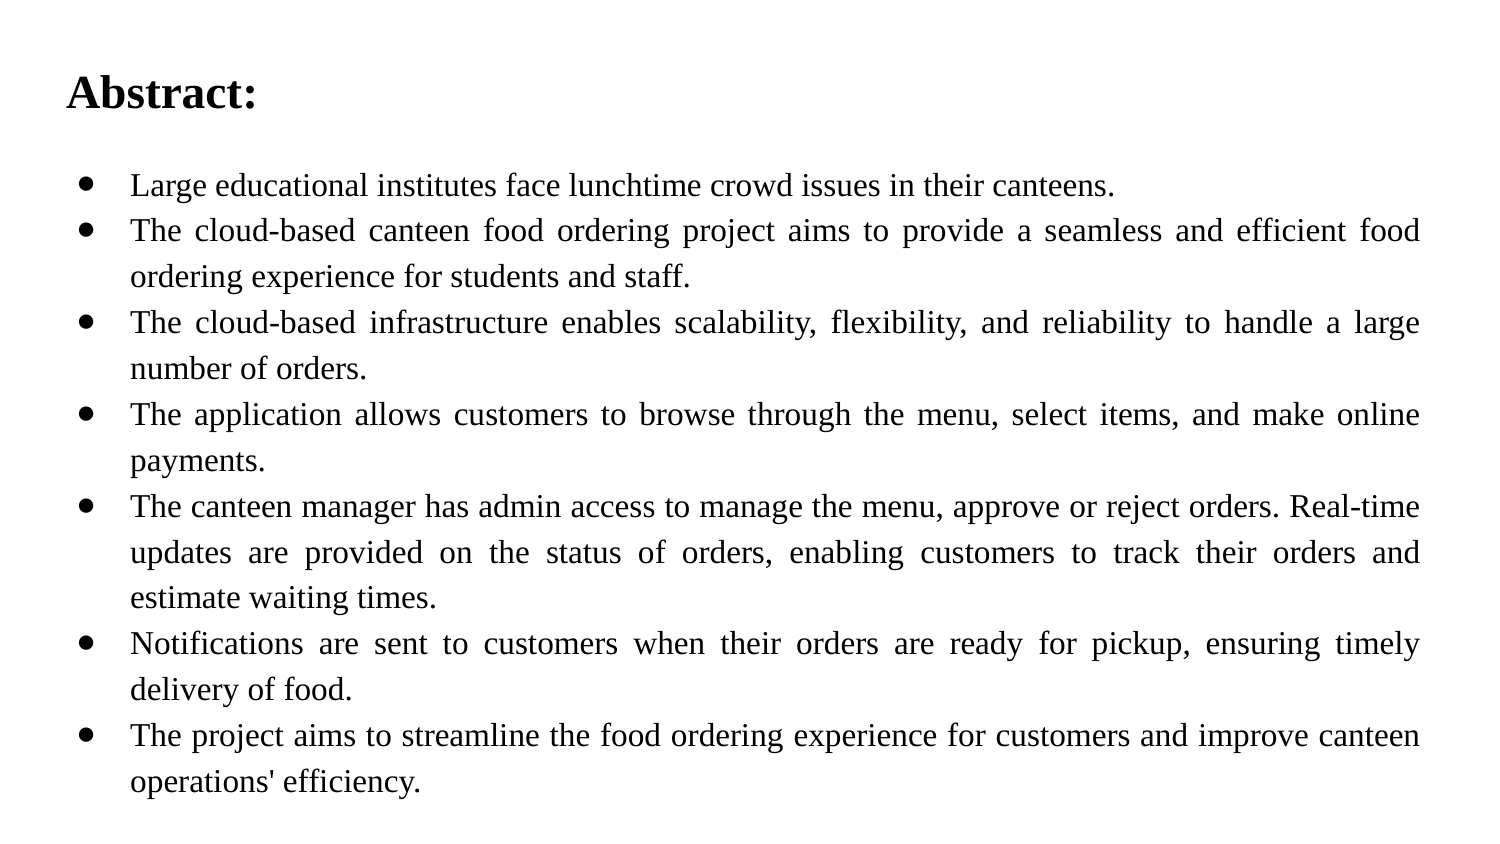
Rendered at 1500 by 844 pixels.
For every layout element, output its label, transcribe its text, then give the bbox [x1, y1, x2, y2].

title Abstract: [51, 46, 1449, 134]
list Large educational institutes face lunchtime crowd issues in their canteens. The cloud-based canteen food ordering project aims to provide a seamless and efficient food ordering experience for students and staff. The cloud-based infrastructure enables scalability, flexibility, and reliability to handle a large number of orders. The application allows customers to browse through the menu, select items, and make online payments. The canteen manager has admin access to manage the menu, approve or reject orders. Real-time updates are provided on the status of orders, enabling customers to track their orders and estimate waiting times. Notifications are sent to customers when their orders are ready for pickup, ensuring timely delivery of food. The project aims to streamline the food ordering experience for customers and improve canteen operations' efficiency. [40, 141, 1438, 827]
